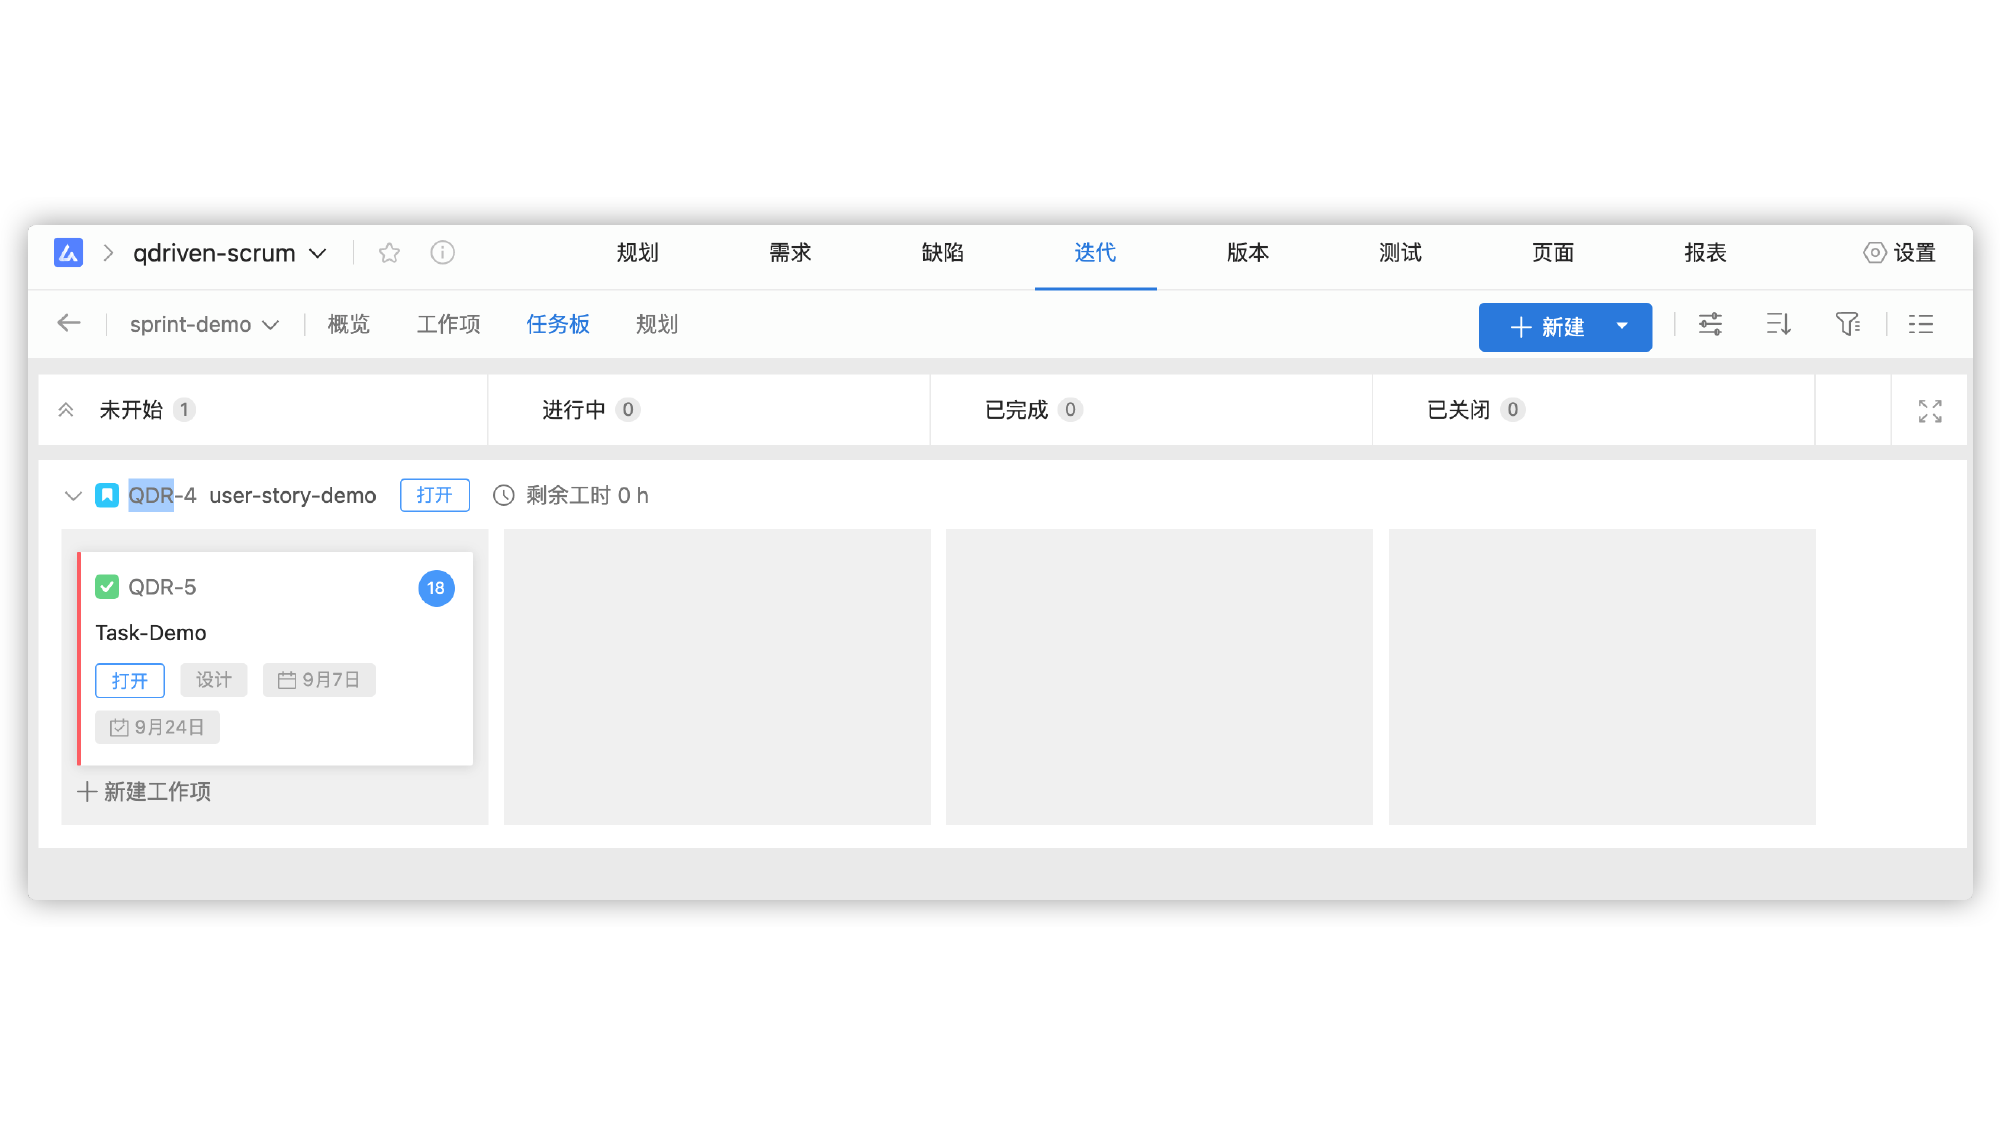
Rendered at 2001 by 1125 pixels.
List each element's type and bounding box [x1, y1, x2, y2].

picture [0, 197, 2000, 928]
